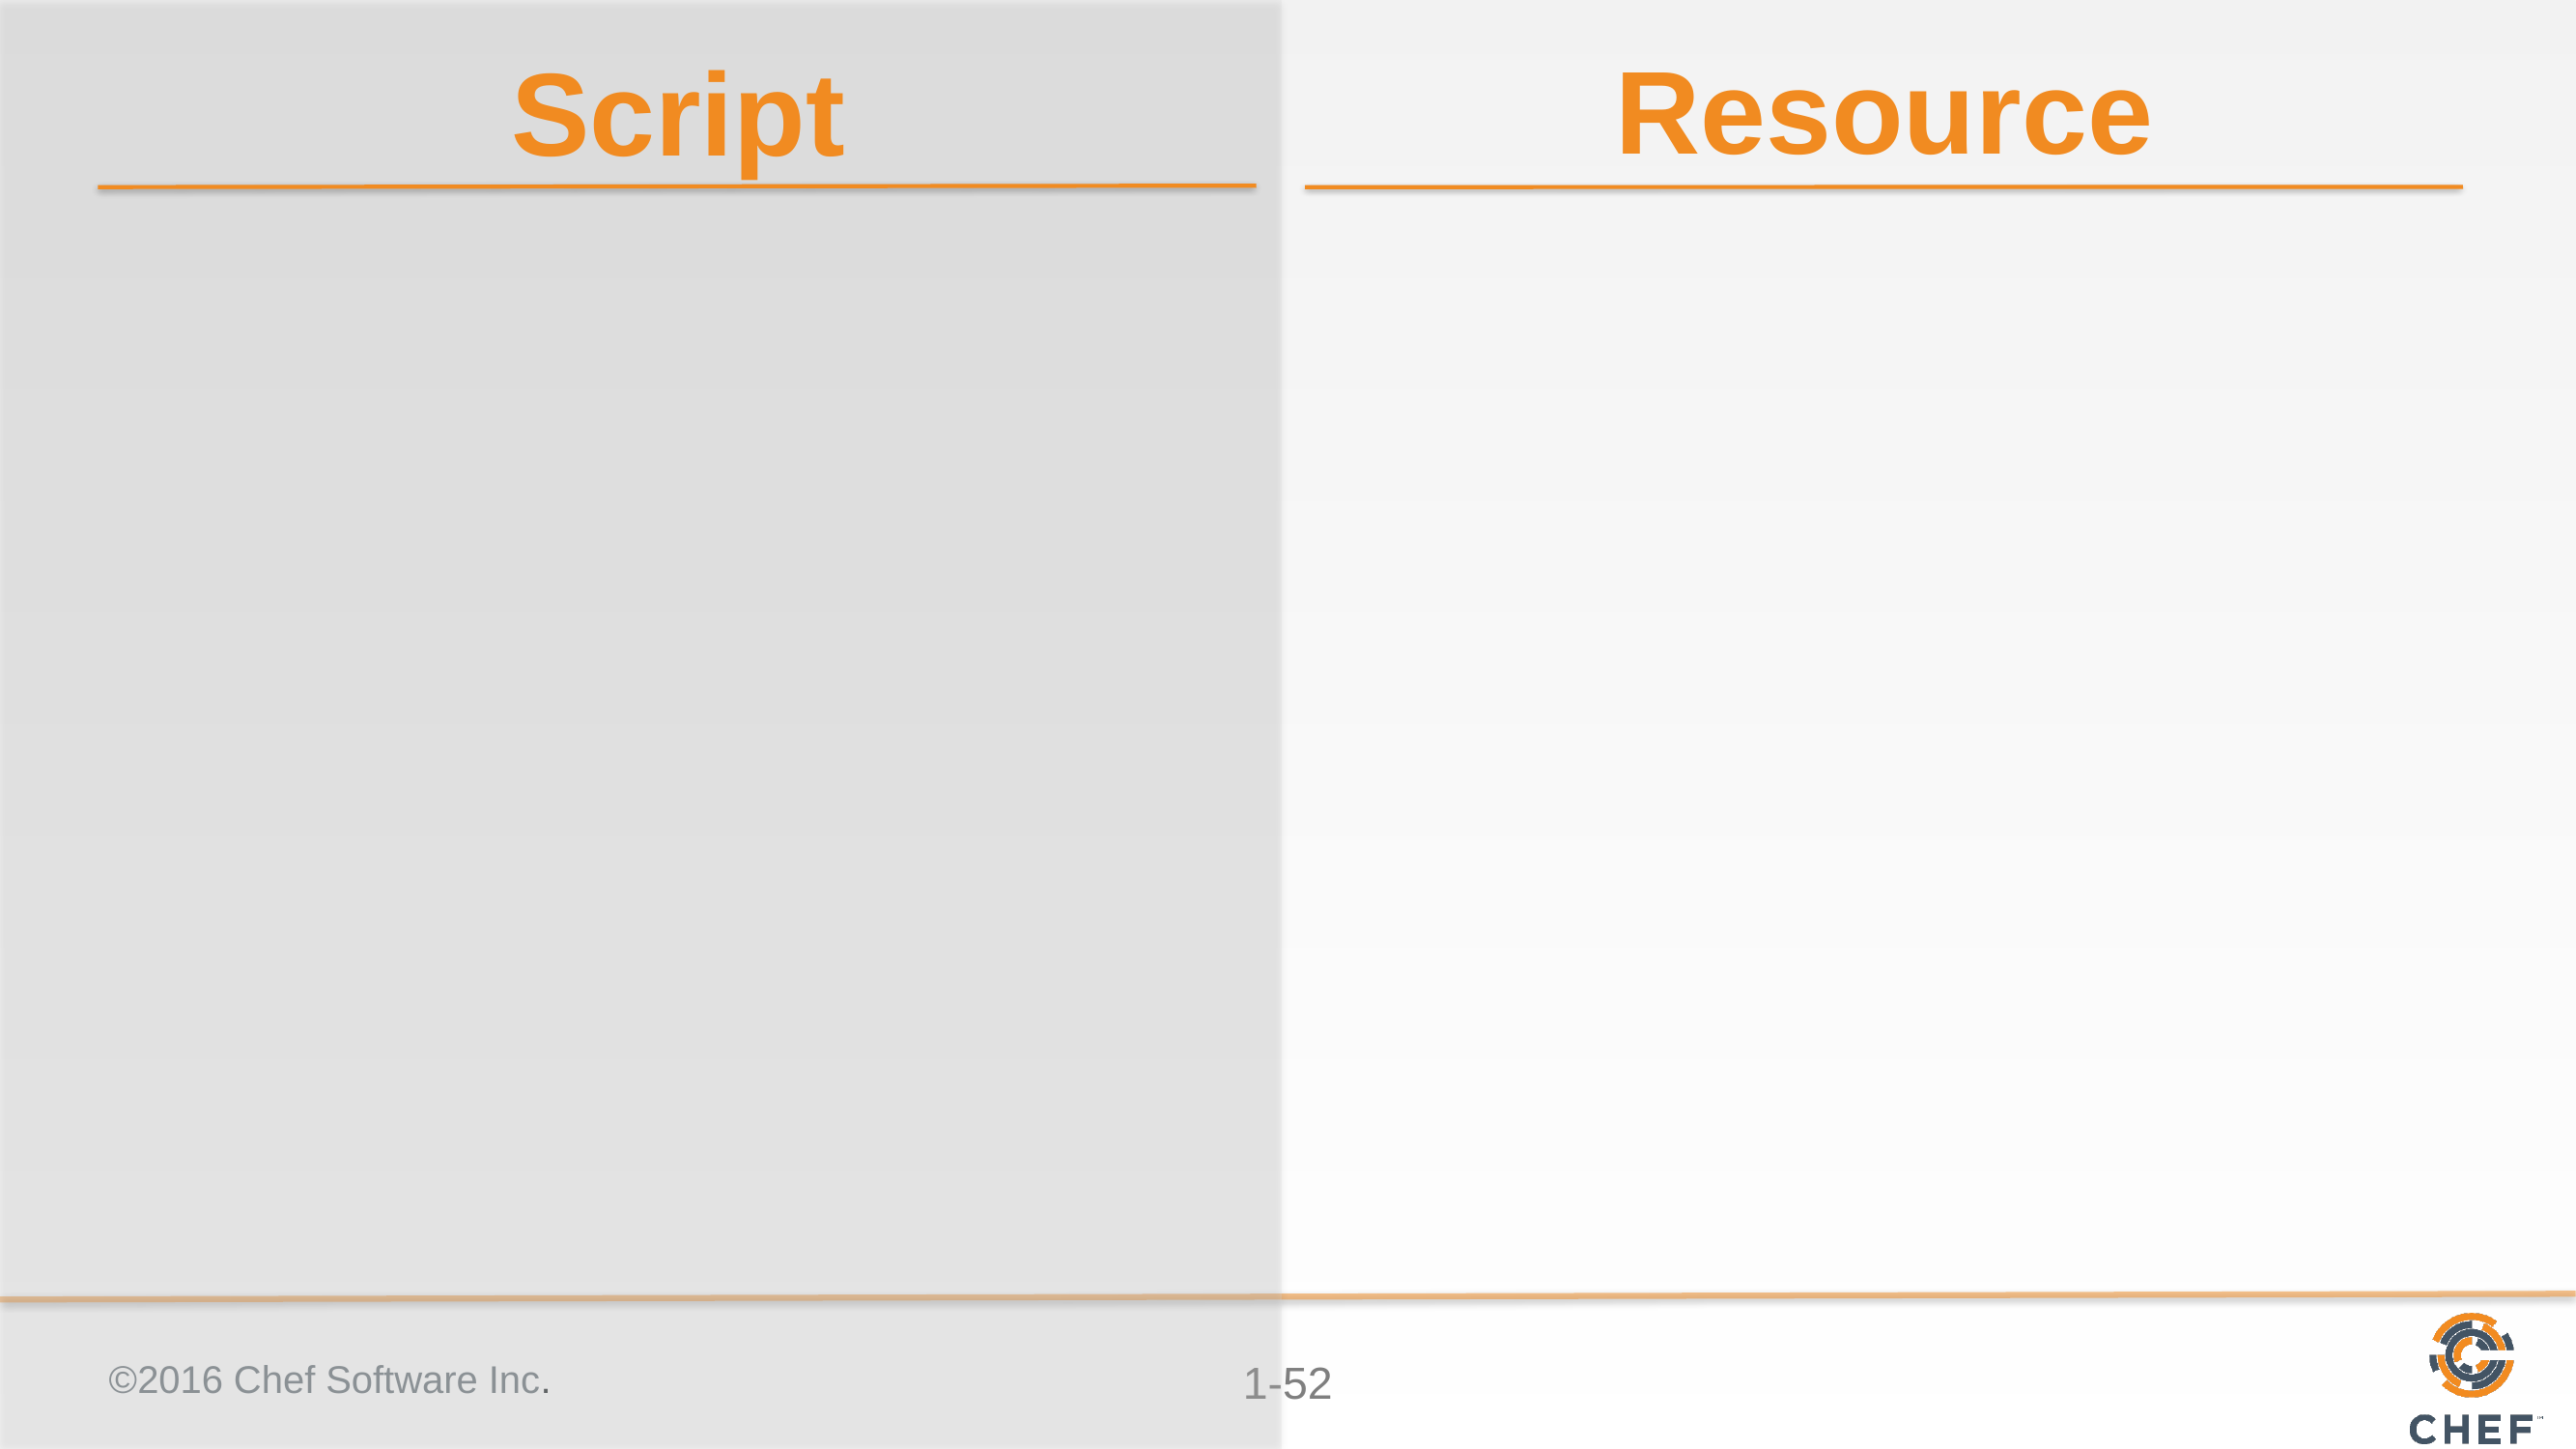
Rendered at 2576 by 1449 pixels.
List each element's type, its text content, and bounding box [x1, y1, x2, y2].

list Script [94, 42, 1263, 176]
picture [2399, 1297, 2551, 1449]
list Resource [1299, 41, 2469, 174]
